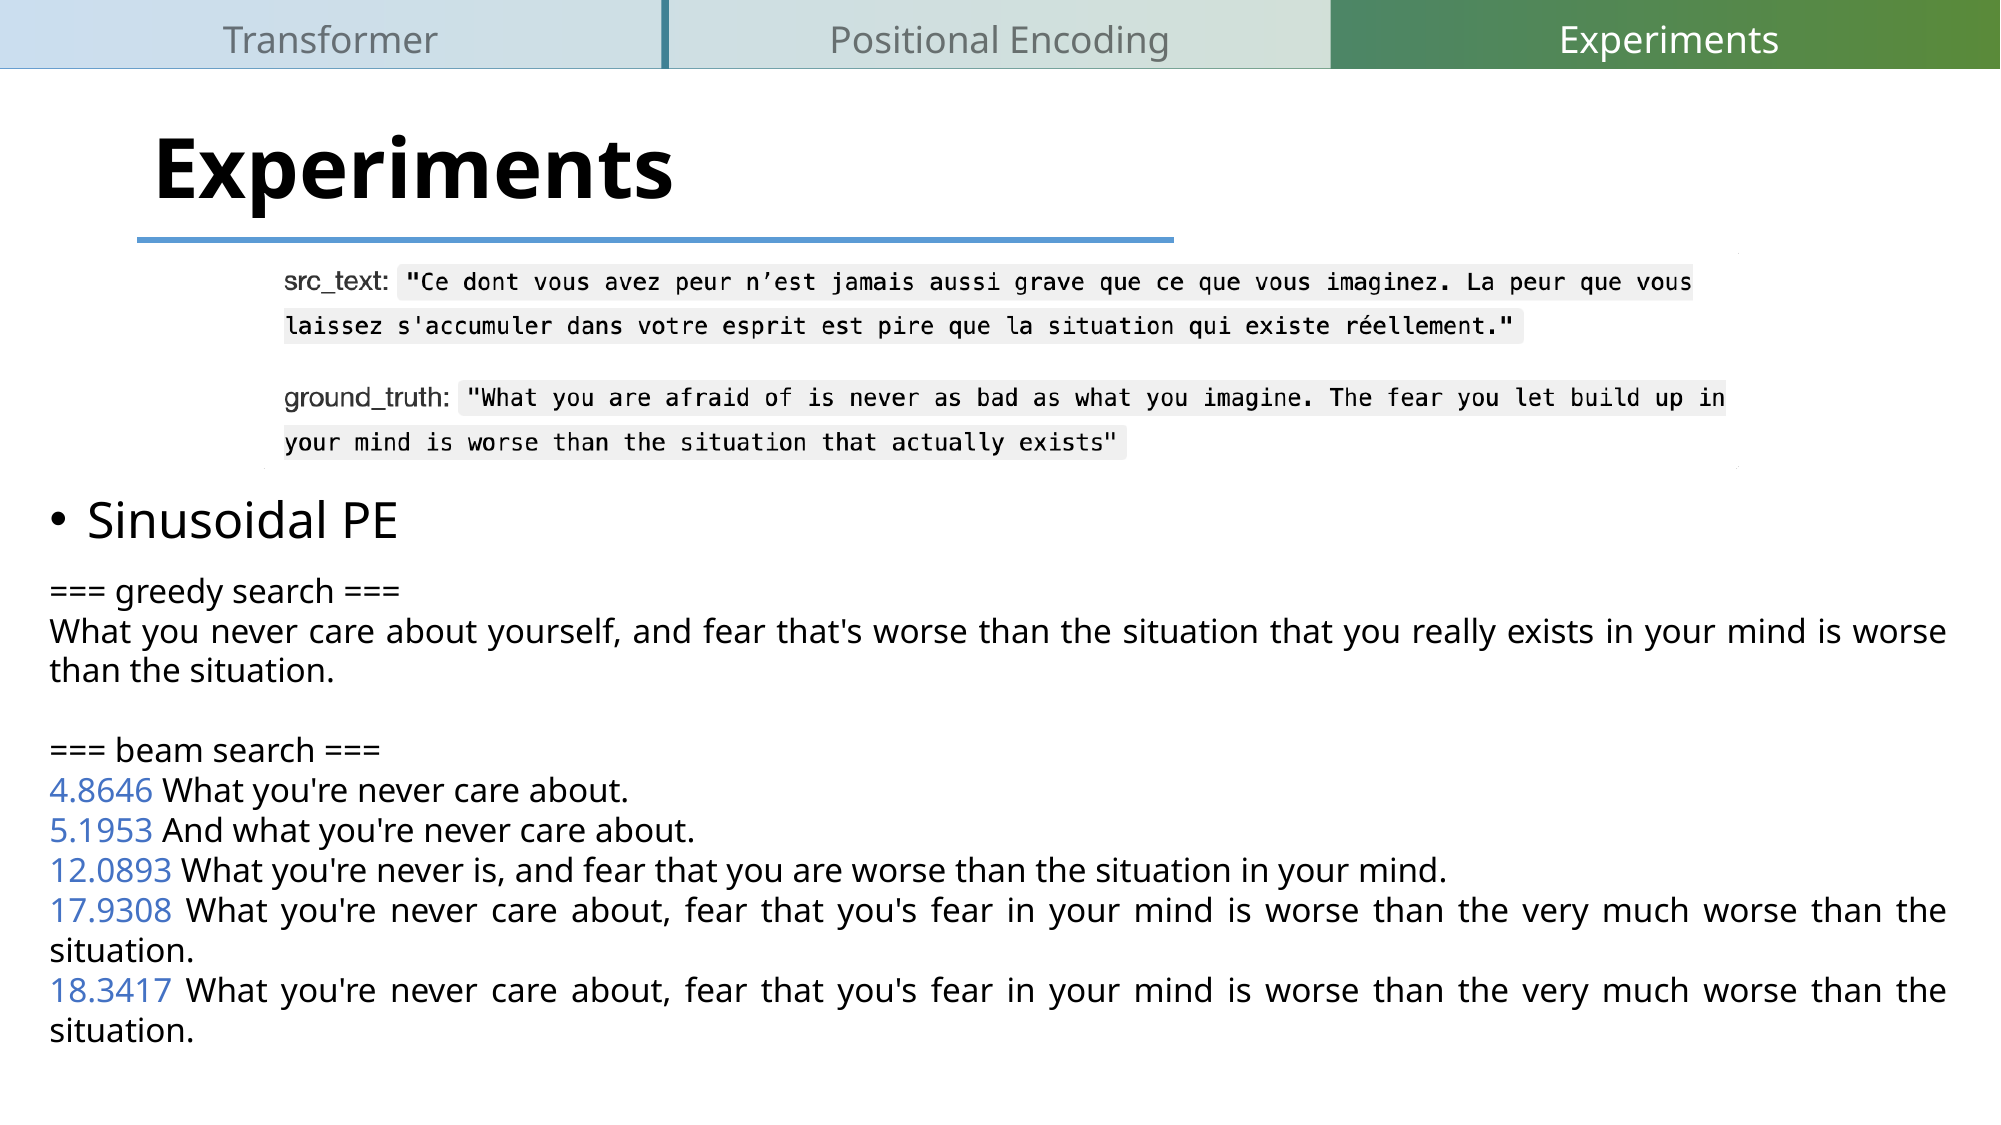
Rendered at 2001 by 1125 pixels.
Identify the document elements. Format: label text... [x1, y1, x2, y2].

text_box Sinusoidal PE [34, 468, 1606, 562]
text_box === greedy search === What you never care about yourself, and fear that's worse than the situation that you really exists in your mind is worse than the situation. === beam search === 4.8646 What you're never care about. 5.1953 And what you're never care about. 12.0893 What you're never is, and fear that you are worse than the situation in your mind. 17.9308 What you're never care about, fear that you's fear in your mind is worse than the very much worse than the situation. 18.3417 What you're never care about, fear that you's fear in your mind is worse than the very much worse than the situation. [34, 562, 1966, 1075]
picture [261, 250, 1739, 469]
title Experiments [137, 90, 1863, 240]
